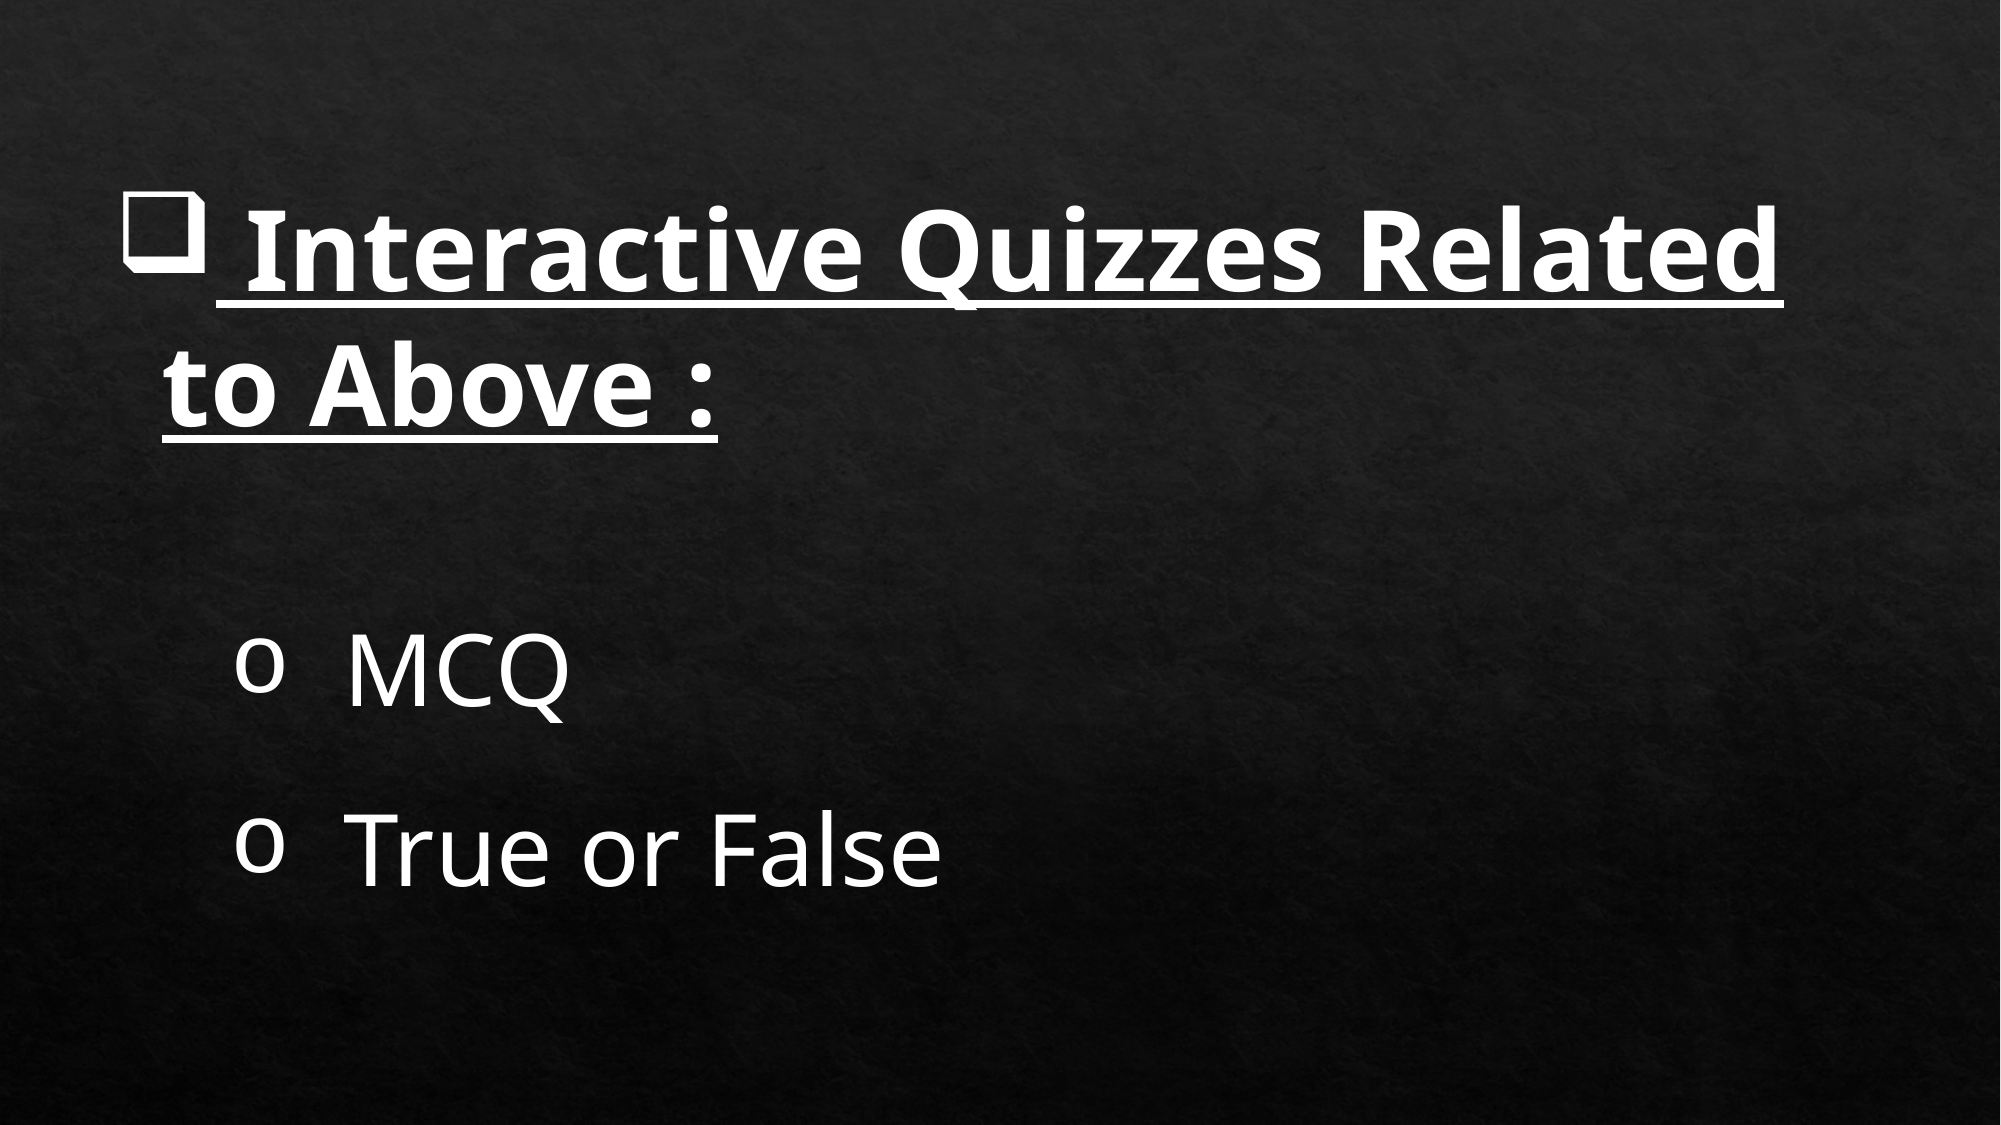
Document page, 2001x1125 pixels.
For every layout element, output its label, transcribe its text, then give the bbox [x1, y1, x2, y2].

text_box Interactive Quizzes Related to Above : [99, 171, 1900, 457]
text_box MCQ True or False [215, 538, 961, 914]
